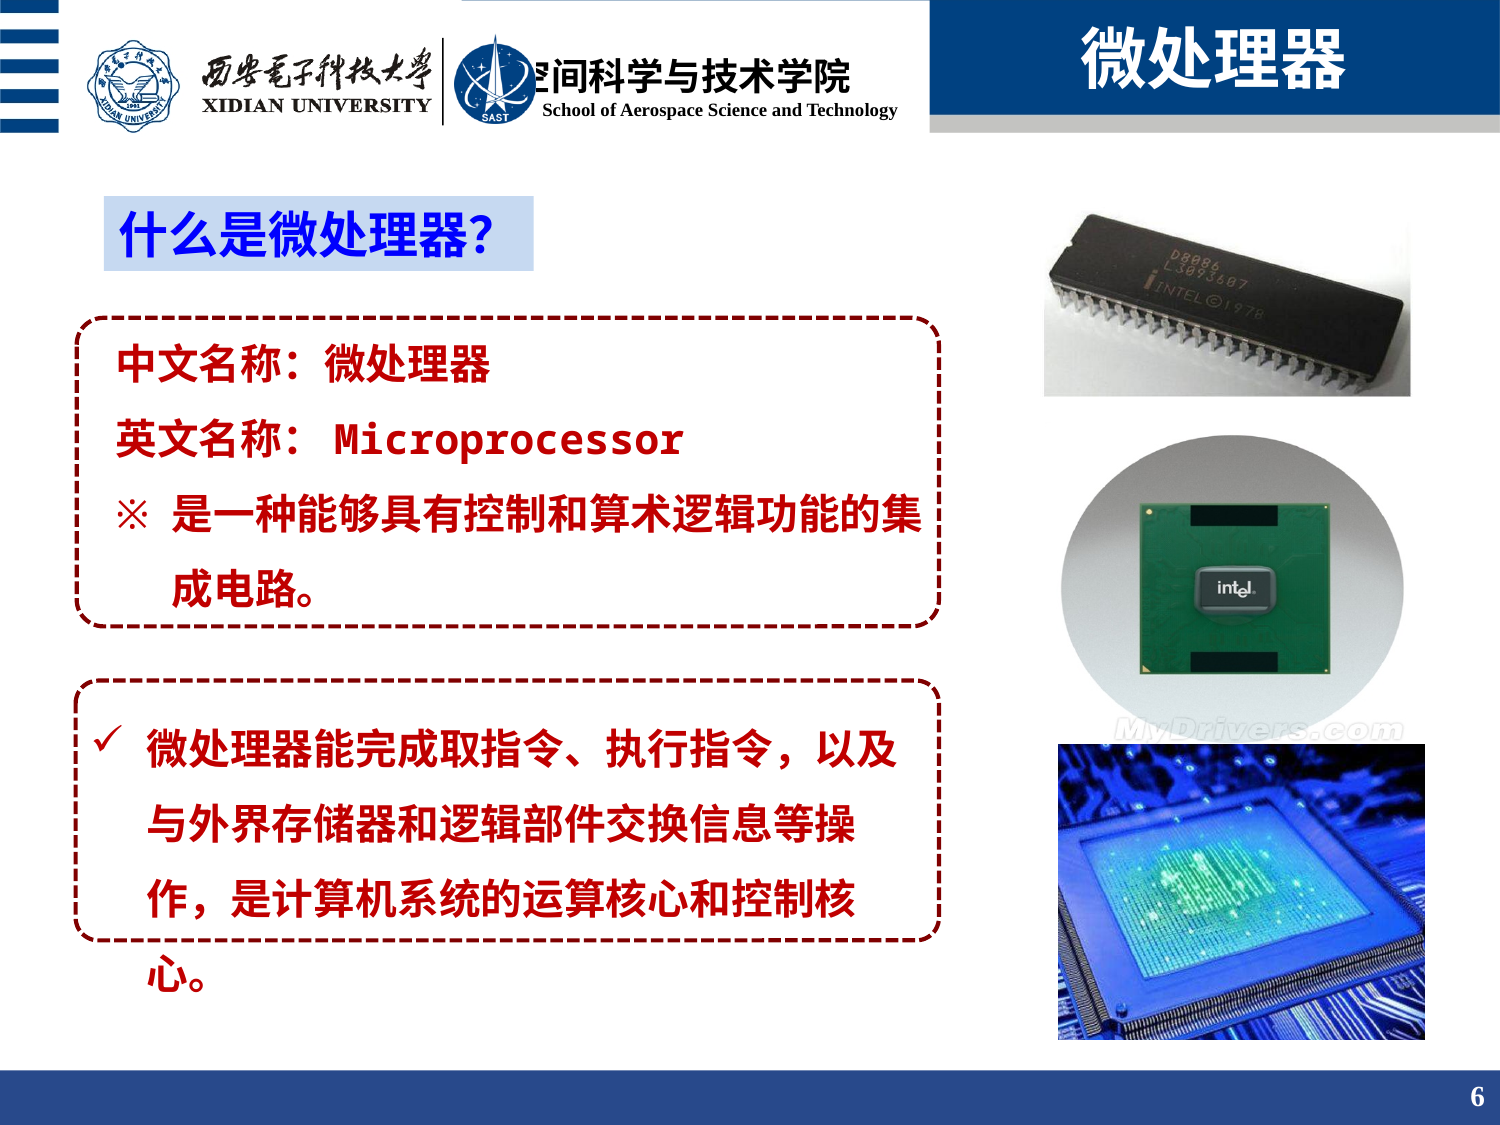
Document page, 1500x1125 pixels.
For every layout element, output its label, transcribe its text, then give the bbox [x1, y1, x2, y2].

text_box 微处理器能完成取指令、执行指令，以及与外界存储器和逻辑部件交换信息等操作，是计算机系统的运算核心和控制核心。 [75, 690, 927, 1005]
text_box 什么是微处理器？ [103, 196, 534, 271]
text_box [79, 678, 942, 940]
text_box [74, 315, 929, 629]
text_box 微处理器 [927, 0, 1500, 114]
text_box 中文名称：微处理器 英文名称：Microprocessor 是一种能够具有控制和算术逻辑功能的集成电路。 [100, 305, 939, 621]
picture [0, 0, 1500, 1070]
